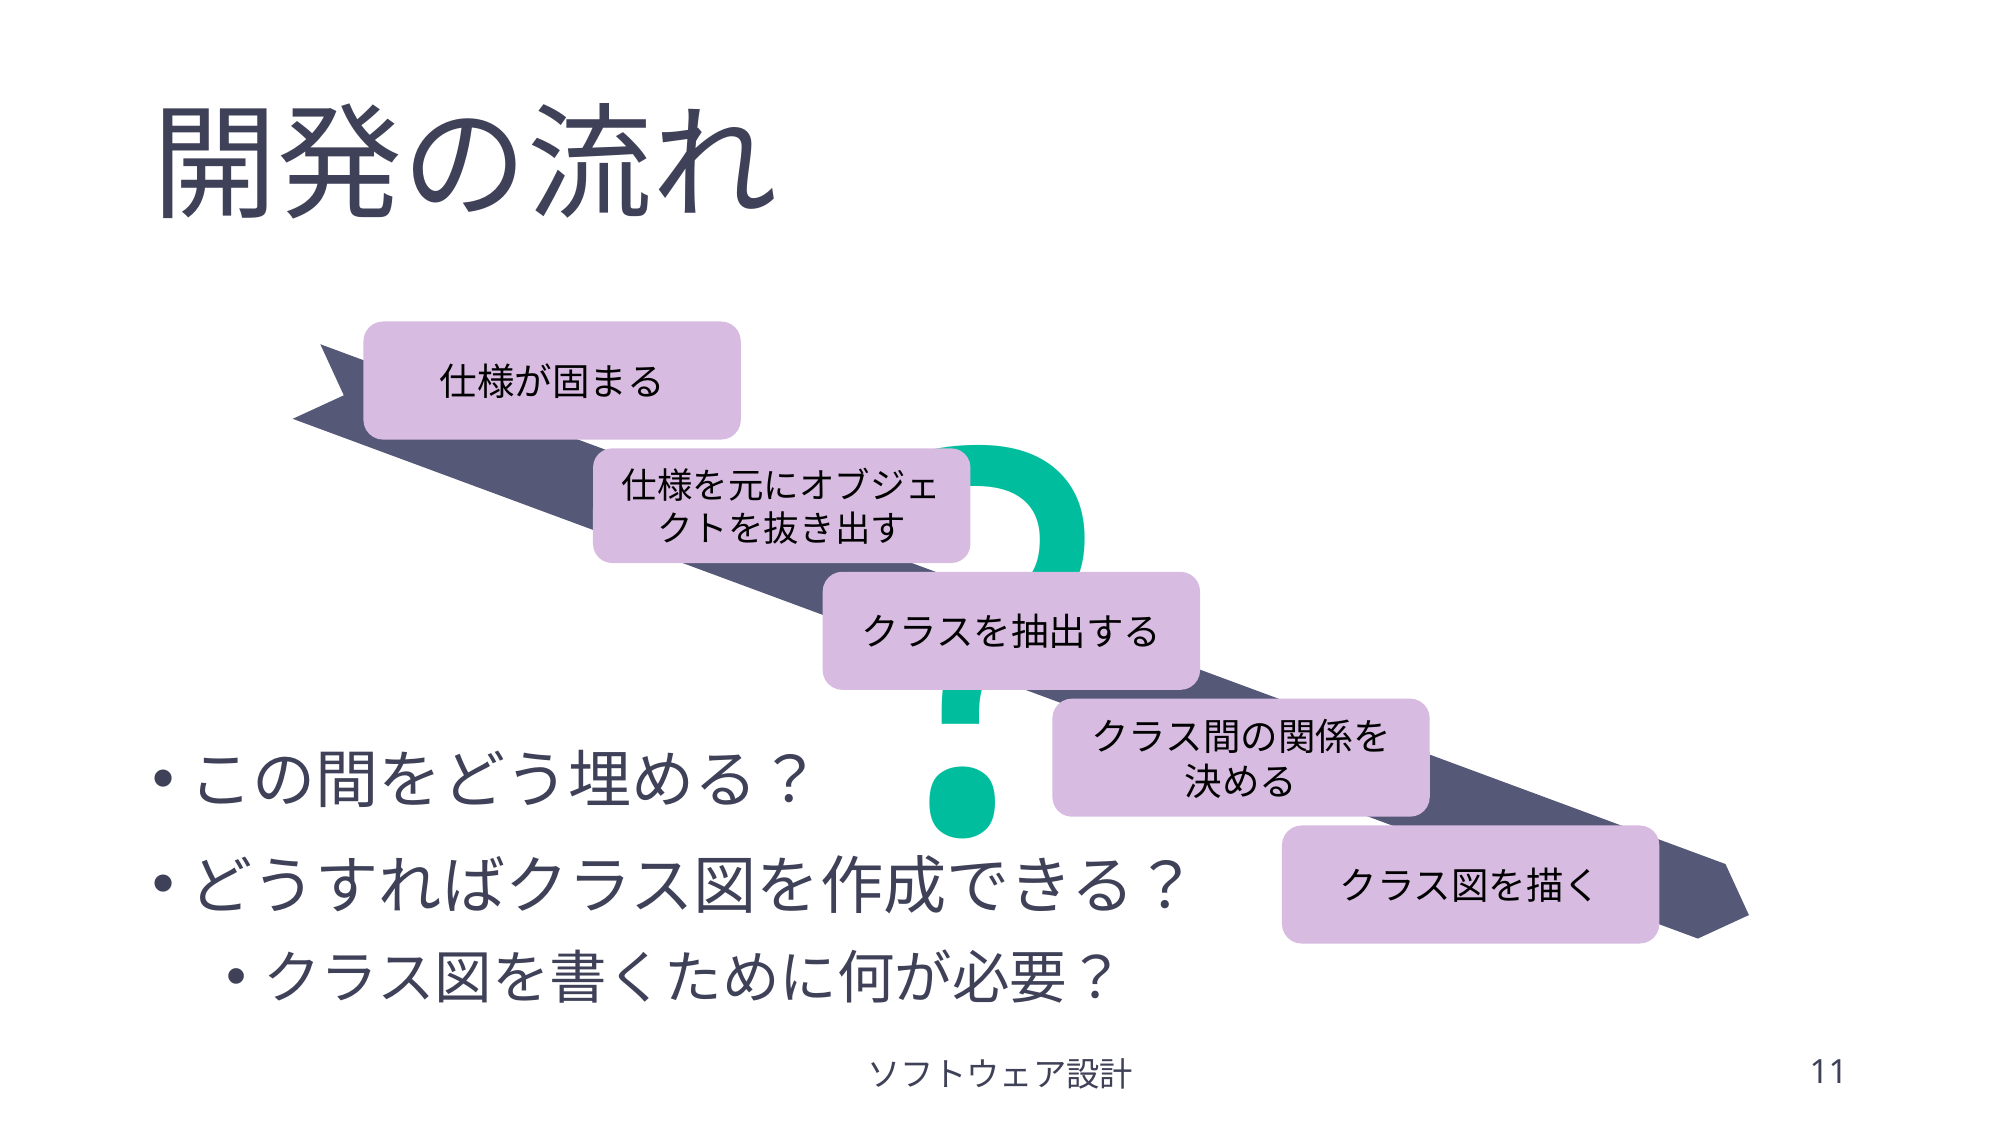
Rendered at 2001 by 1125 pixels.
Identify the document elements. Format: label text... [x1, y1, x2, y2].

text_box クラス間の関係を決める [1052, 698, 1431, 818]
text_box [1115, 669, 1279, 698]
text_box [1370, 754, 1619, 824]
text_box [683, 564, 852, 616]
text_box 仕様が固まる [362, 320, 742, 441]
slide_number 11 [1412, 1042, 1863, 1103]
text_box ? [852, 691, 1115, 716]
text_box クラス図を描く [1282, 824, 1660, 945]
text_box クラスを抽出する [822, 571, 1201, 691]
text_box 仕様を元にオブジェクトを抜き出す [592, 447, 971, 564]
text_box この間をどう埋める？ どうすればクラス図を作成できる？ クラス図を書くために何が必要？ [137, 716, 1282, 1023]
text_box ? [852, 291, 1115, 571]
title 開発の流れ [137, 59, 1863, 278]
footer ソフトウェア設計 [662, 1042, 1338, 1103]
text_box [291, 343, 605, 531]
text_box [1659, 838, 1750, 940]
